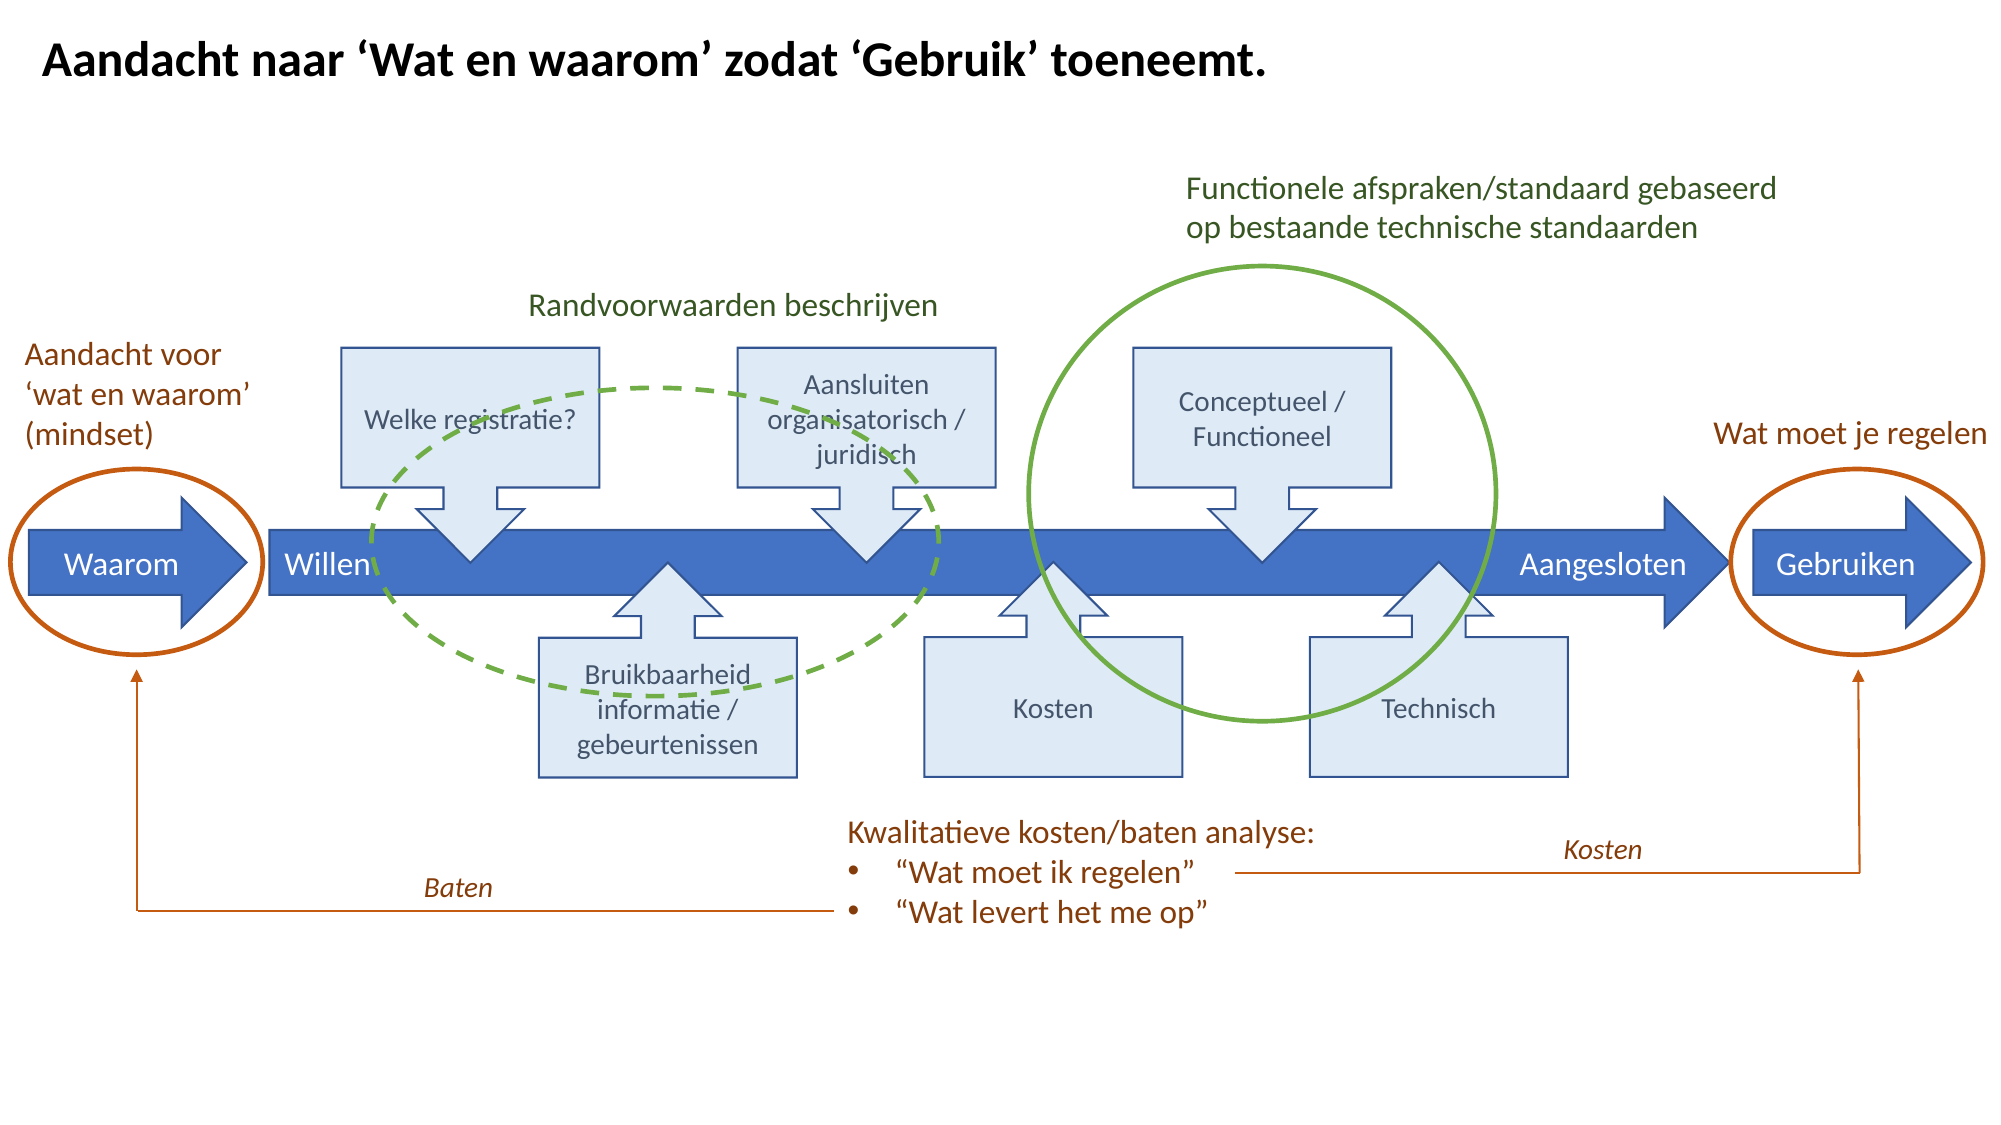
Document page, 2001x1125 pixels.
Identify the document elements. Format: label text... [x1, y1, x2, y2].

text_box Aangesloten [1504, 534, 1702, 590]
text_box [1729, 467, 1985, 656]
text_box Willen [268, 528, 387, 596]
text_box Aandacht naar ‘Wat en waarom’ zodat ‘Gebruik’ toeneemt. [27, 19, 1283, 95]
text_box [9, 467, 264, 656]
text_box Technisch [1415, 595, 1569, 669]
text_box Randvoorwaarden beschrijven [513, 276, 962, 331]
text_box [1234, 669, 1860, 873]
text_box Kosten [923, 572, 1184, 778]
text_box Aansluiten organisatorisch / juridisch [736, 346, 997, 489]
text_box Aandacht voor ‘wat en waarom’ (mindset) [9, 325, 308, 460]
text_box Kwalitatieve kosten/baten analyse: “Wat moet ik regelen” “Wat levert het me op” [832, 802, 1358, 938]
text_box Welke registratie? [340, 346, 601, 489]
text_box Willen [1474, 495, 1729, 630]
text_box Willen [923, 528, 1041, 596]
text_box Functionele afspraken/standaard gebaseerd op bestaande technische standaarden [1171, 158, 1798, 253]
text_box [370, 386, 940, 669]
text_box [1027, 265, 1498, 721]
text_box Wat moet je regelen [1698, 403, 2000, 459]
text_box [136, 669, 835, 912]
